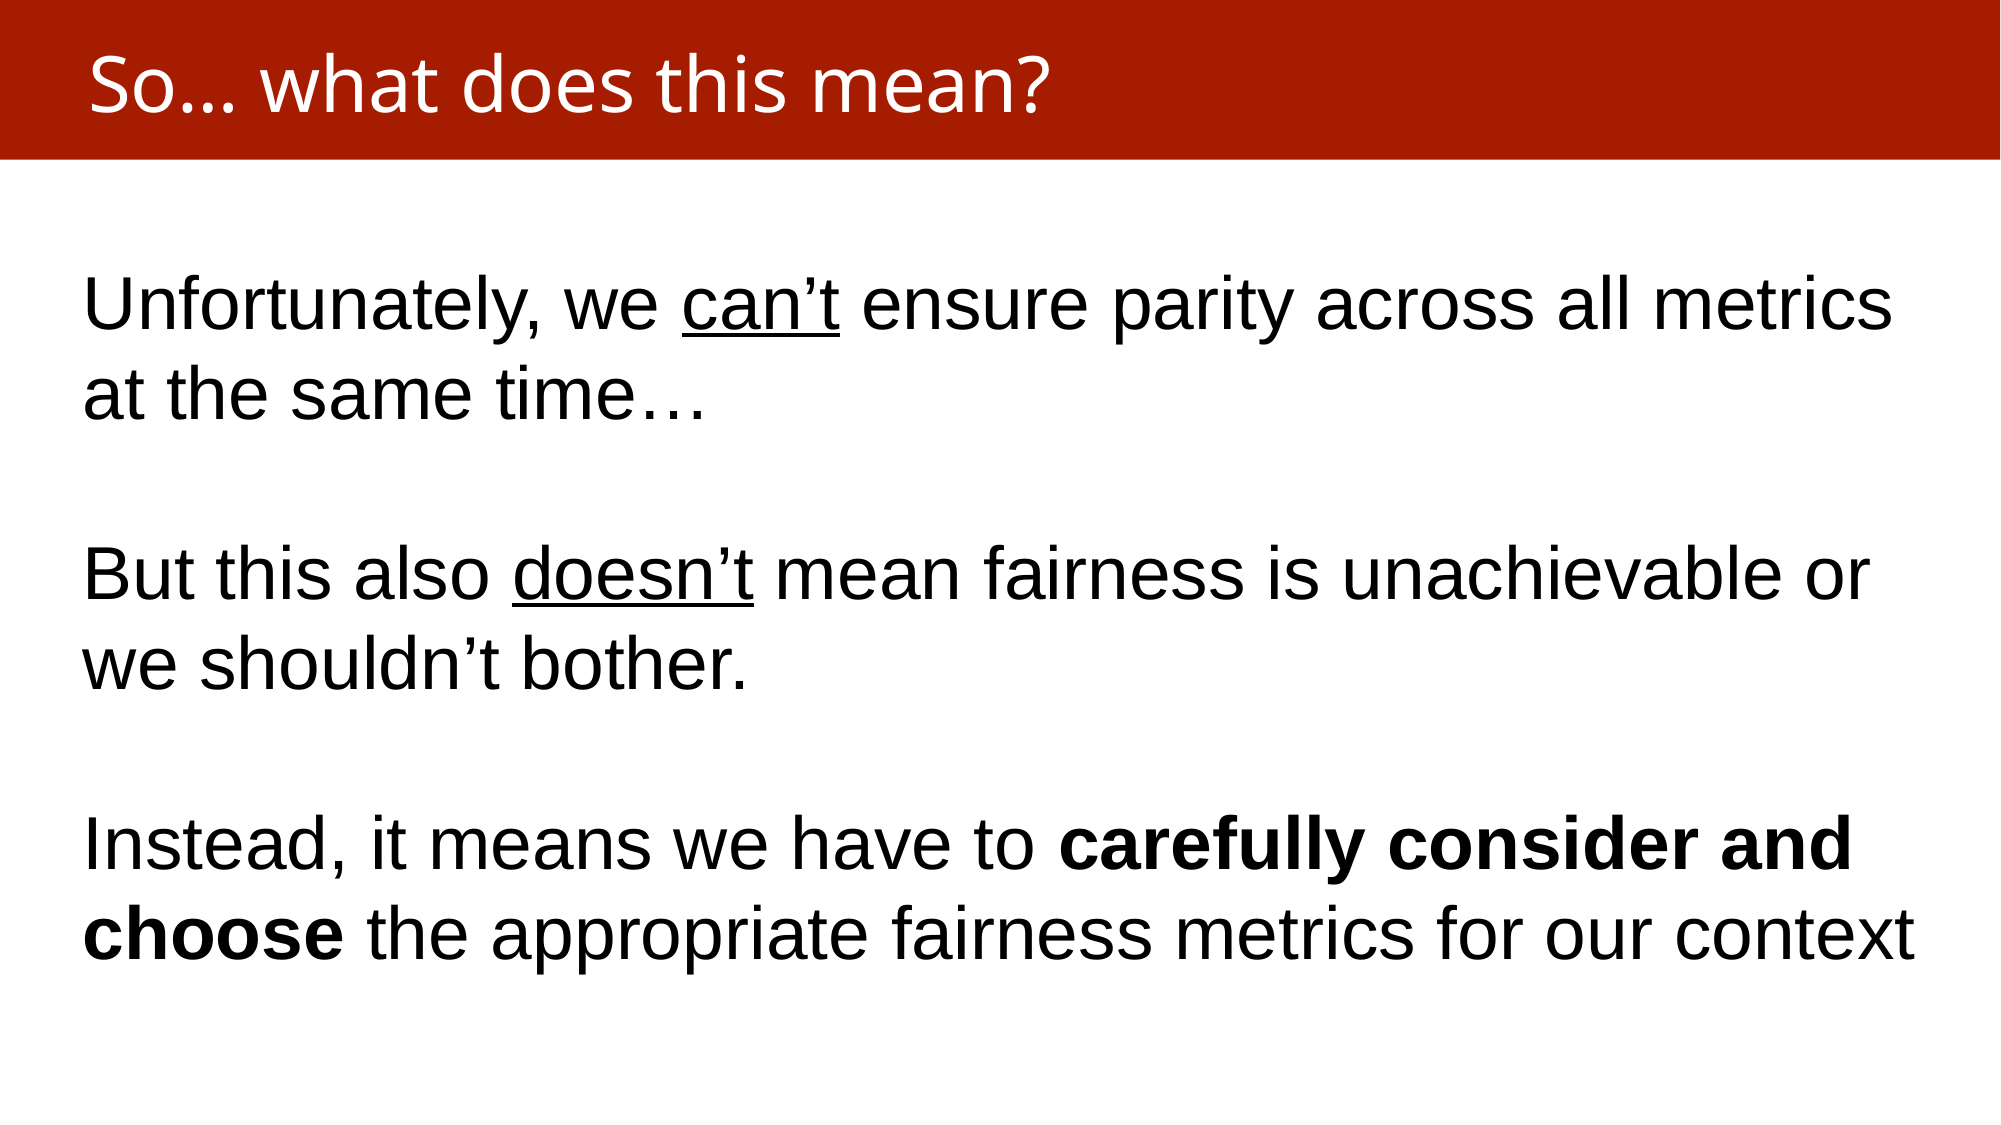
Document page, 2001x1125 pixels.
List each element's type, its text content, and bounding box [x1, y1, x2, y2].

text_box Unfortunately, we can’t ensure parity across all metrics at the same time… But this also doesn’t mean fairness is unachievable or we shouldn’t bother. Instead, it means we have to carefully consider and choose the appropriate fairness metrics for our context [68, 246, 1932, 982]
title So… what does this mean? [68, 14, 1932, 140]
